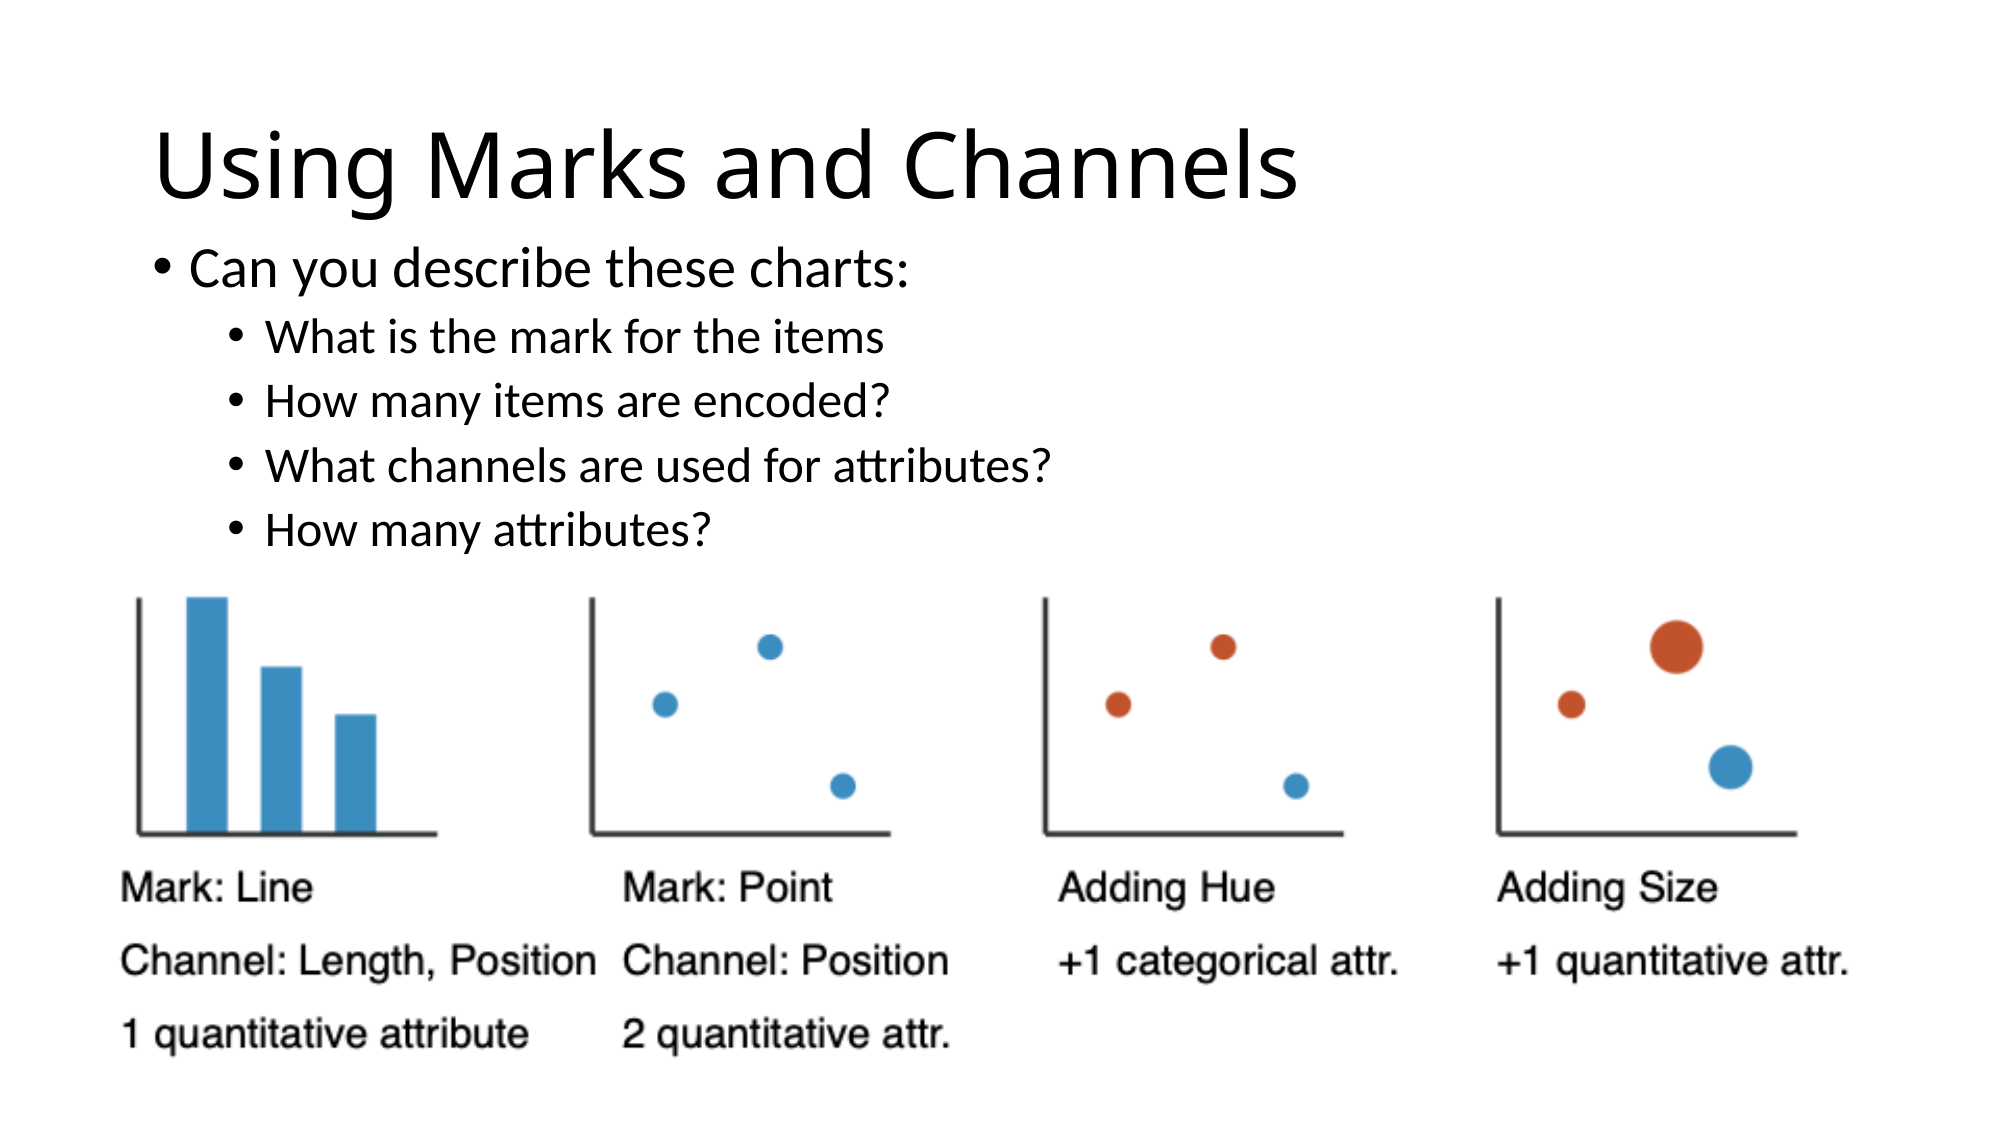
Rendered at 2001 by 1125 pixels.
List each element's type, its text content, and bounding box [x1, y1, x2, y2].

list Can you describe these charts: What is the mark for the items How many items are encoded? What channels are used for attributes? How many attributes? [137, 229, 1863, 562]
picture [110, 562, 1863, 1067]
title Using Marks and Channels [137, 59, 1863, 229]
